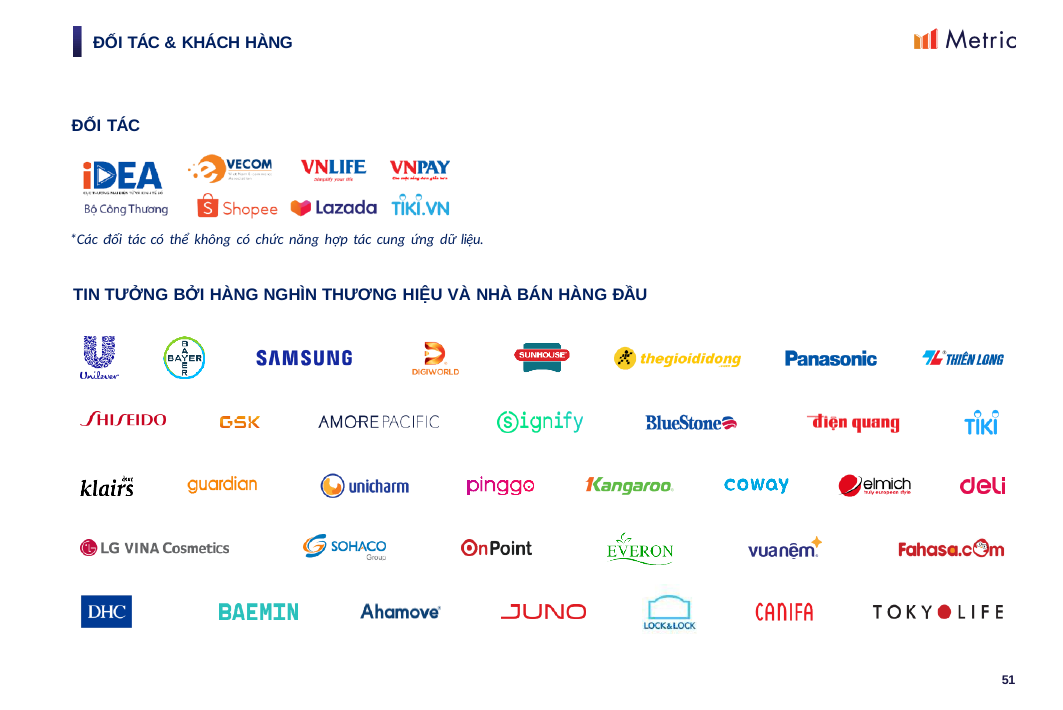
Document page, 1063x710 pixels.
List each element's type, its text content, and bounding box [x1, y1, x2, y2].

text_box *Các đối tác có thể không có chức năng hợp tác cung ứng dữ liệu. TIN TƯỞNG BỞI HÀNG NGHÌN THƯƠNG HIỆU VÀ NHÀ BÁN HÀNG ĐẦU [67, 227, 654, 304]
picture [318, 415, 439, 429]
picture [461, 539, 532, 556]
picture [642, 584, 697, 634]
picture [255, 349, 352, 366]
text_box ĐỐI TÁC [69, 112, 142, 135]
picture [584, 477, 674, 495]
picture [80, 475, 133, 496]
picture [187, 475, 257, 495]
picture [497, 411, 583, 433]
picture [220, 415, 261, 429]
picture [80, 410, 166, 426]
picture [614, 346, 741, 370]
picture [960, 477, 1005, 494]
picture [838, 474, 911, 498]
picture [219, 603, 298, 620]
picture [914, 28, 1017, 50]
picture [872, 604, 1003, 619]
picture [80, 336, 119, 379]
picture [897, 537, 1005, 558]
picture [500, 604, 587, 620]
text_box 51 [999, 669, 1019, 687]
picture [785, 484, 789, 494]
picture [963, 409, 999, 435]
picture [195, 364, 206, 379]
picture [162, 336, 206, 379]
picture [73, 26, 82, 57]
picture [80, 538, 229, 557]
picture [81, 152, 450, 219]
picture [513, 342, 570, 373]
picture [412, 340, 459, 375]
picture [922, 358, 928, 365]
picture [303, 534, 387, 561]
picture [754, 602, 813, 621]
picture [806, 413, 900, 433]
picture [466, 475, 534, 496]
picture [360, 603, 441, 620]
picture [80, 595, 133, 628]
text_box ĐỐI TÁC & KHÁCH HÀNG [91, 29, 297, 53]
picture [784, 350, 878, 366]
picture [929, 350, 1005, 365]
picture [645, 414, 737, 430]
picture [724, 478, 782, 494]
picture [319, 473, 410, 499]
picture [607, 531, 674, 565]
picture [748, 536, 823, 559]
